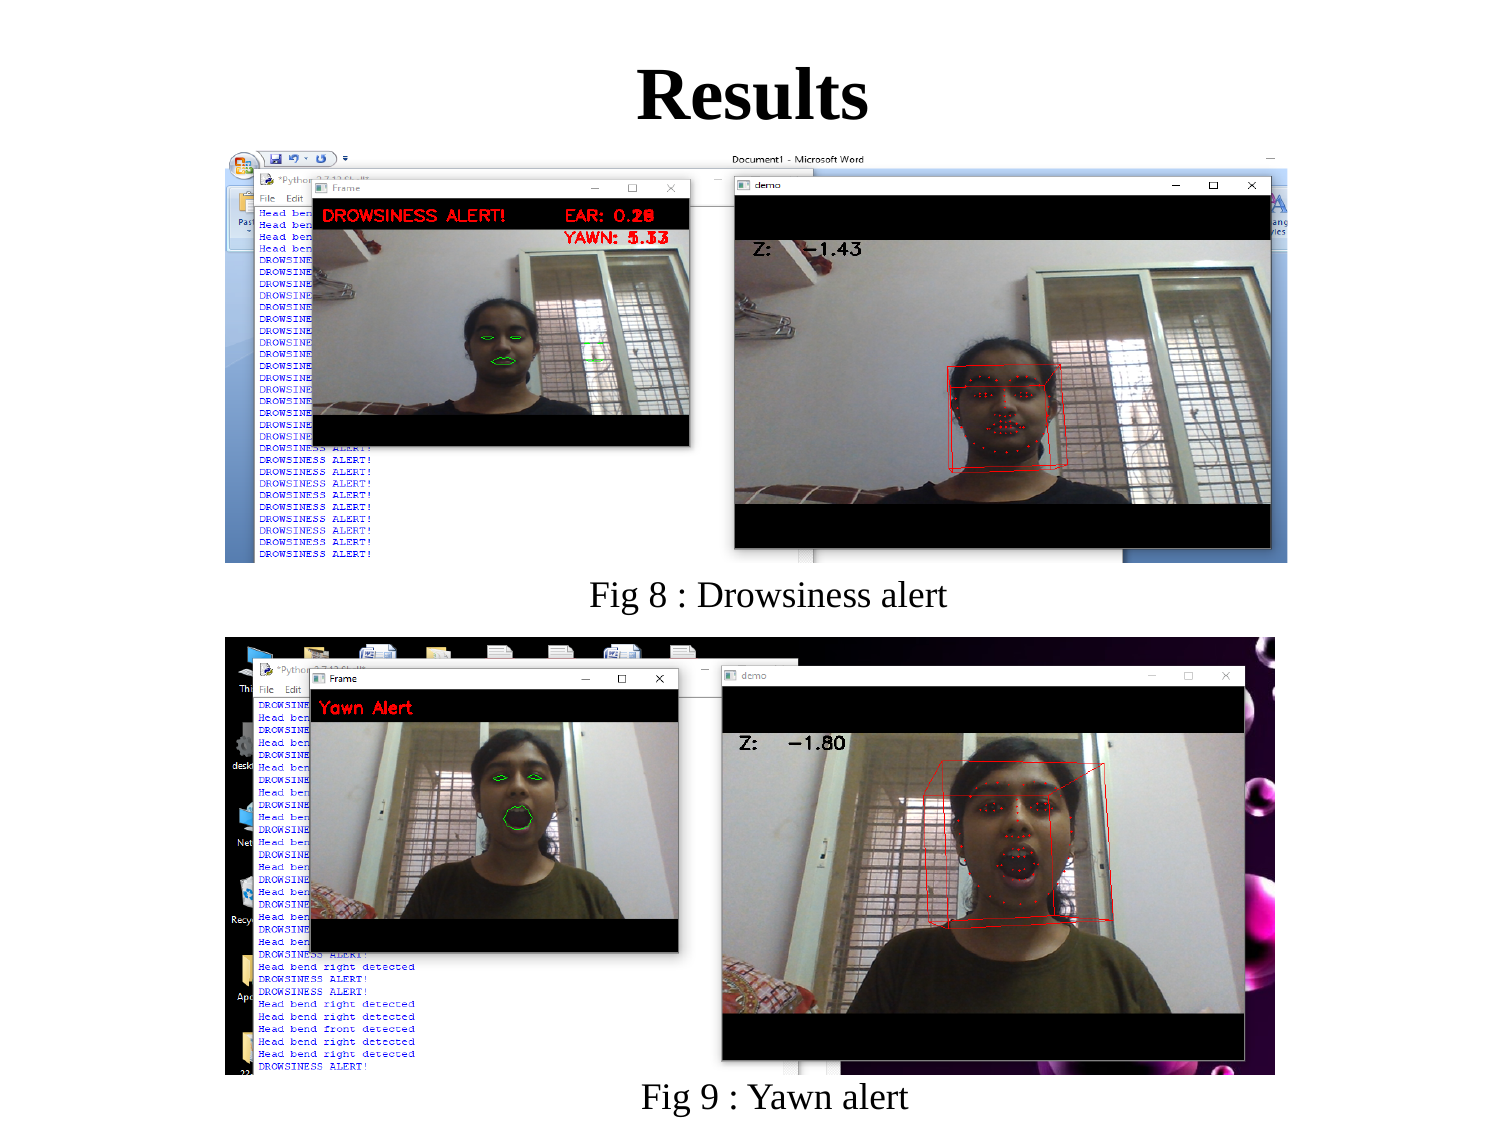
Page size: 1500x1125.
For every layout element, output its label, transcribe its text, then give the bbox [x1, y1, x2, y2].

picture [224, 637, 1276, 1076]
text_box Fig 8 : Drowsiness alert [387, 572, 1150, 623]
picture [224, 149, 1288, 563]
text_box Fig 9 : Yawn alert [412, 1083, 1138, 1125]
text_box Results [387, 37, 1138, 148]
